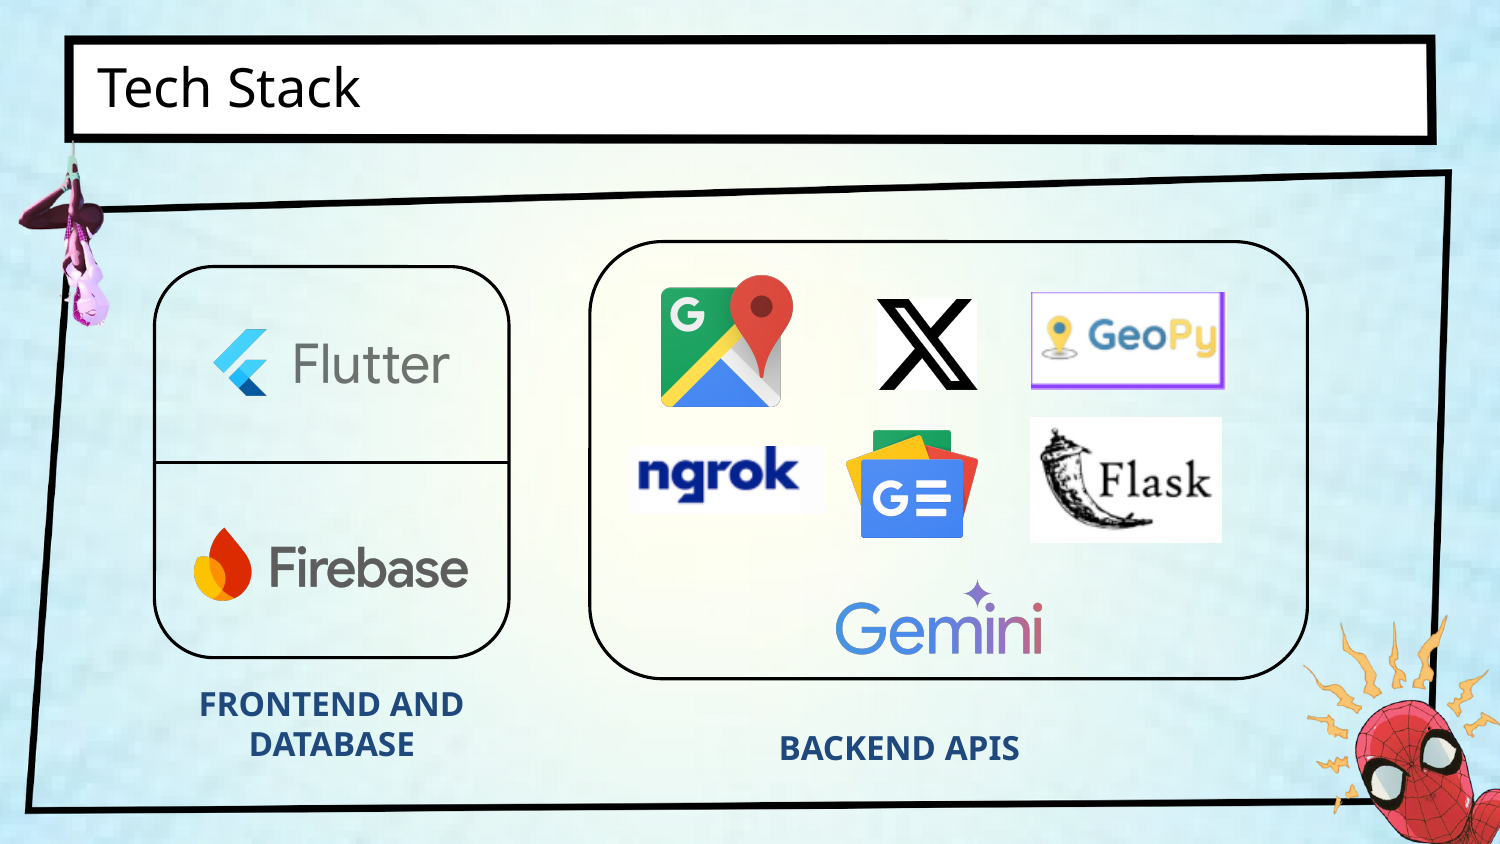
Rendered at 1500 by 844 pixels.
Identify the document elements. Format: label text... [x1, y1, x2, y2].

text_box BACKEND APIS [653, 711, 1146, 782]
picture [212, 328, 451, 397]
picture [660, 275, 793, 407]
picture [846, 430, 978, 539]
text_box [154, 266, 509, 461]
picture [193, 527, 471, 604]
text_box FRONTEND AND DATABASE [183, 668, 481, 736]
text_box Tech Stack [82, 38, 1408, 107]
text_box [589, 241, 1308, 679]
picture [836, 578, 1042, 655]
text_box [0, 0, 1500, 844]
picture [876, 298, 978, 391]
text_box [154, 468, 509, 658]
picture [1030, 417, 1222, 543]
picture [628, 445, 825, 514]
picture [1031, 292, 1227, 391]
